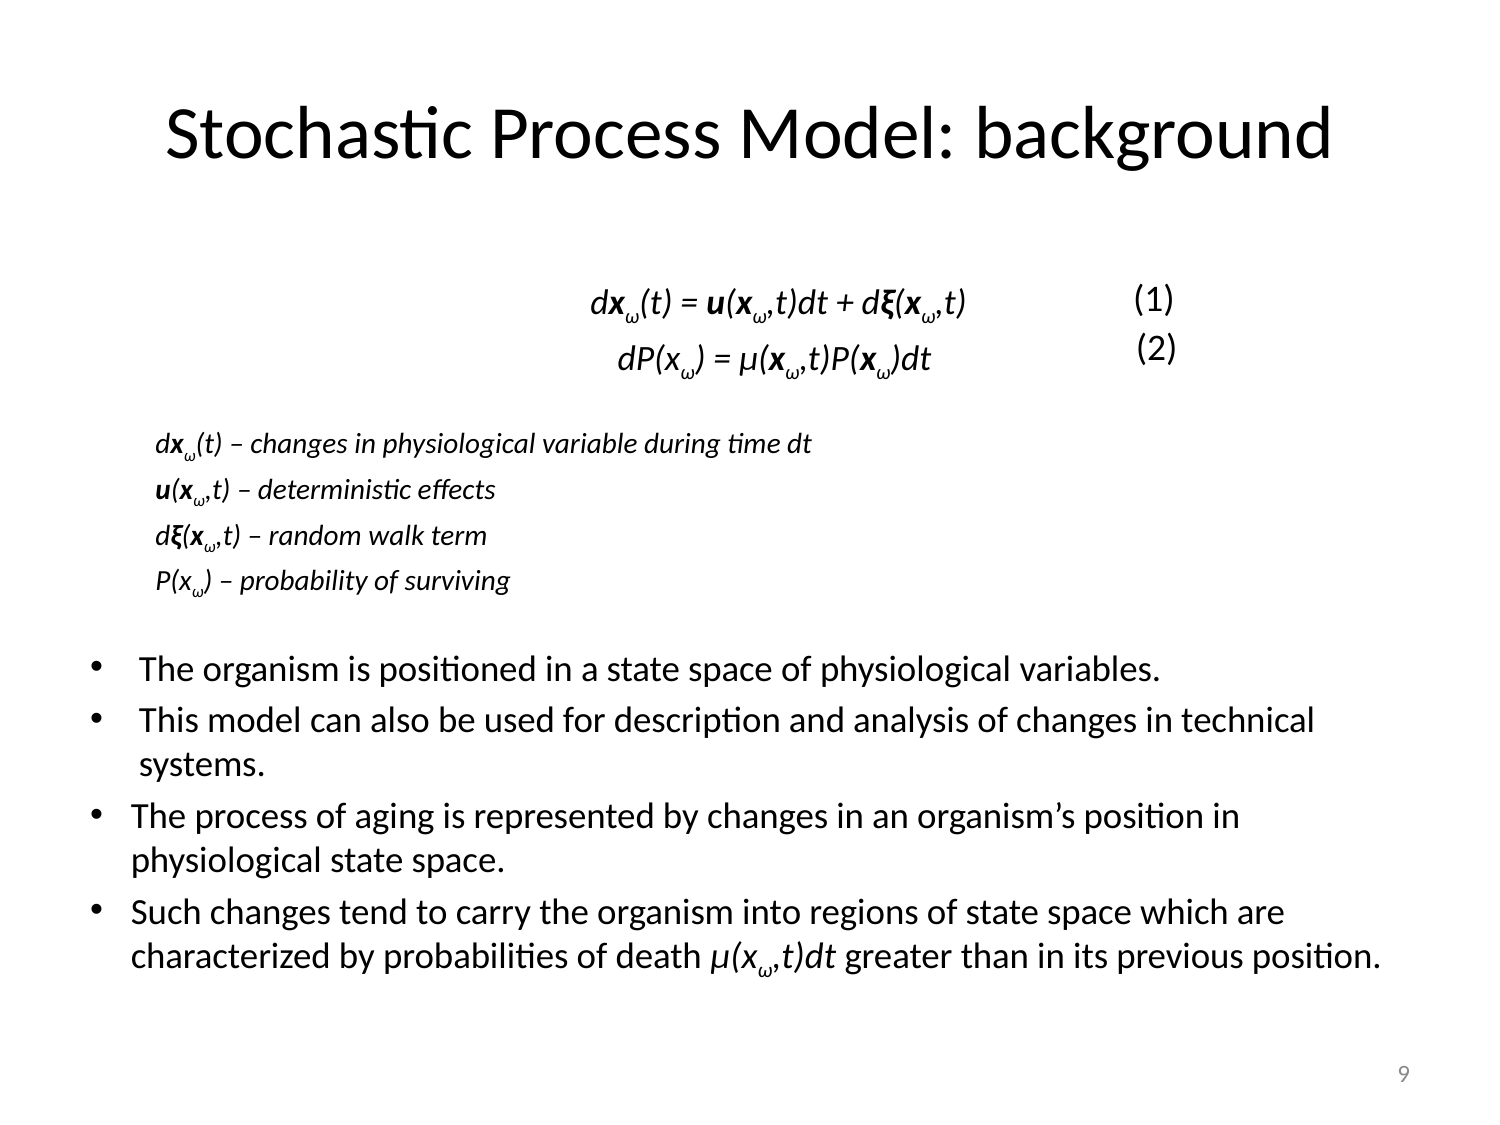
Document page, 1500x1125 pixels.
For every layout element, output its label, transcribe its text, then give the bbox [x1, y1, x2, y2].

list dxω(t) = u(xω,t)dt + dξ(xω,t) dP(xω) = μ(xω,t)P(xω)dt dxω(t) – changes in physiological variable during time dt u(xω,t) – deterministic effects dξ(xω,t) – random walk term P(xω) – probability of surviving The organism is positioned in a state space of physiological variables. This model can also be used for description and analysis of changes in technical systems. The process of aging is represented by changes in an organism’s position in physiological state space. Such changes tend to carry the organism into regions of state space which are characterized by probabilities of death μ(xω,t)dt greater than in its previous position. [75, 234, 1425, 1015]
text_box (2) [1121, 315, 1193, 375]
text_box (1) [1118, 267, 1190, 327]
slide_number 9 [1074, 1042, 1425, 1103]
title Stochastic Process Model: background [75, 45, 1425, 211]
